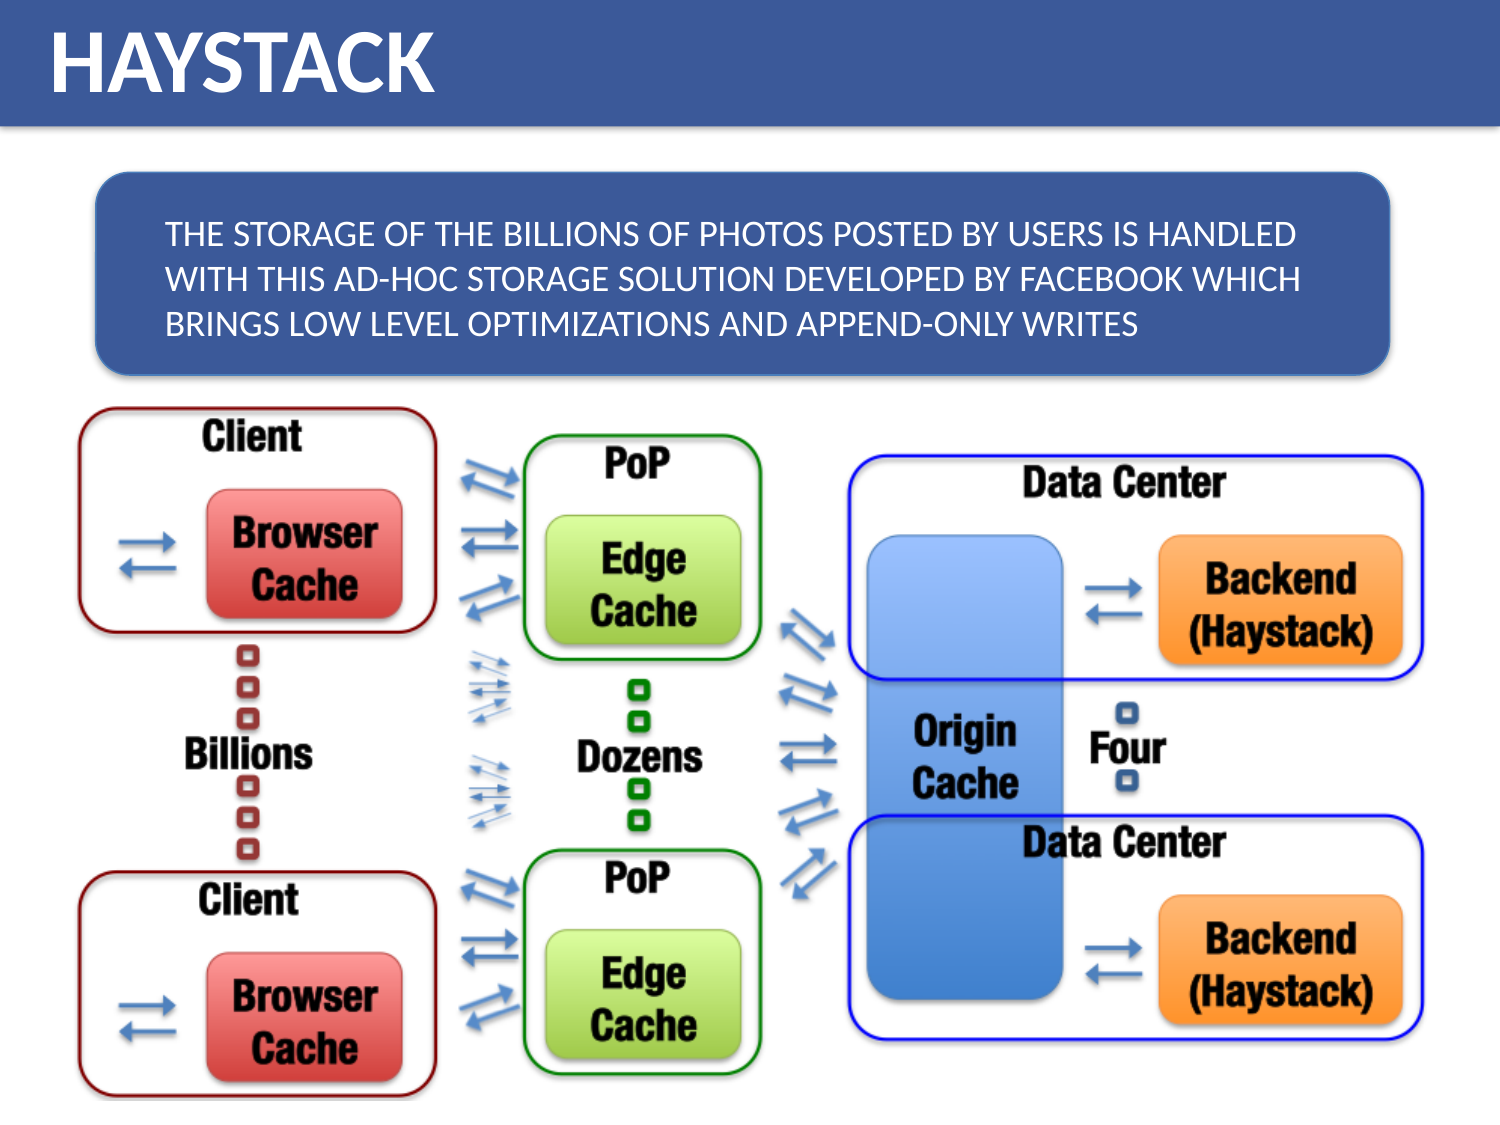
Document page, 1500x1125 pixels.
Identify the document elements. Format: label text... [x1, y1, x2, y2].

text_box THE STORAGE OF THE BILLIONS OF PHOTOS POSTED BY USERS IS HANDLED WITH THIS AD-HOC STORAGE SOLUTION DEVELOPED BY FACEBOOK WHICH BRINGS LOW LEVEL OPTIMIZATIONS AND APPEND-ONLY WRITES [149, 201, 1390, 352]
text_box HAYSTACK [34, 0, 451, 119]
picture [73, 402, 1427, 1101]
text_box [0, 0, 1500, 127]
text_box [94, 171, 1391, 376]
